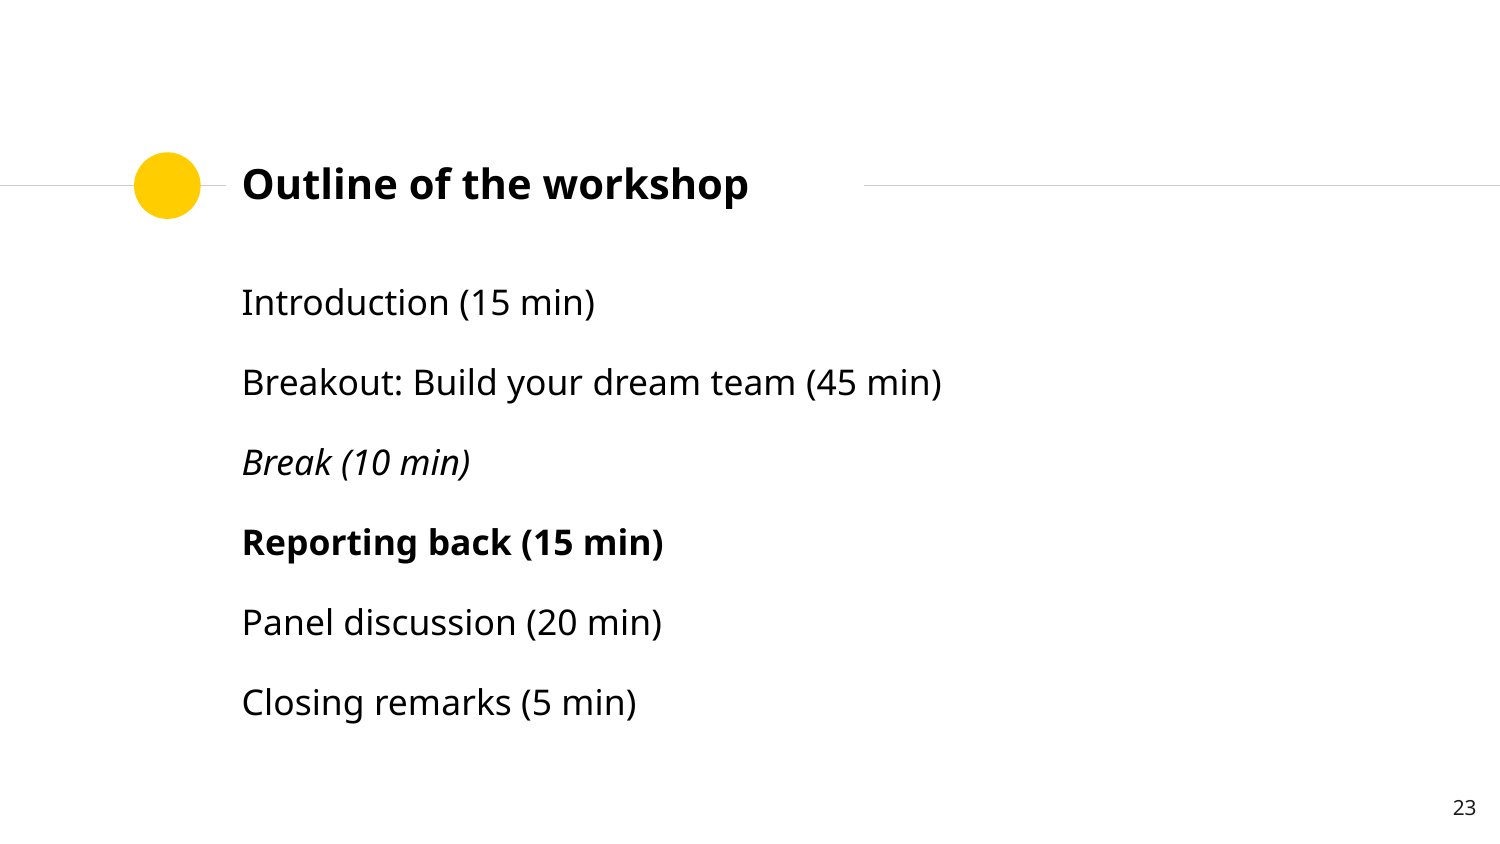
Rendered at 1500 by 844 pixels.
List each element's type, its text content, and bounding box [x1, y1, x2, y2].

list Introduction (15 min) Breakout: Build your dream team (45 min) Break (10 min) Reporting back (15 min) Panel discussion (20 min) Closing remarks (5 min) [226, 265, 1344, 776]
slide_number ‹#› [1401, 779, 1492, 844]
title Outline of the workshop [226, 146, 863, 219]
